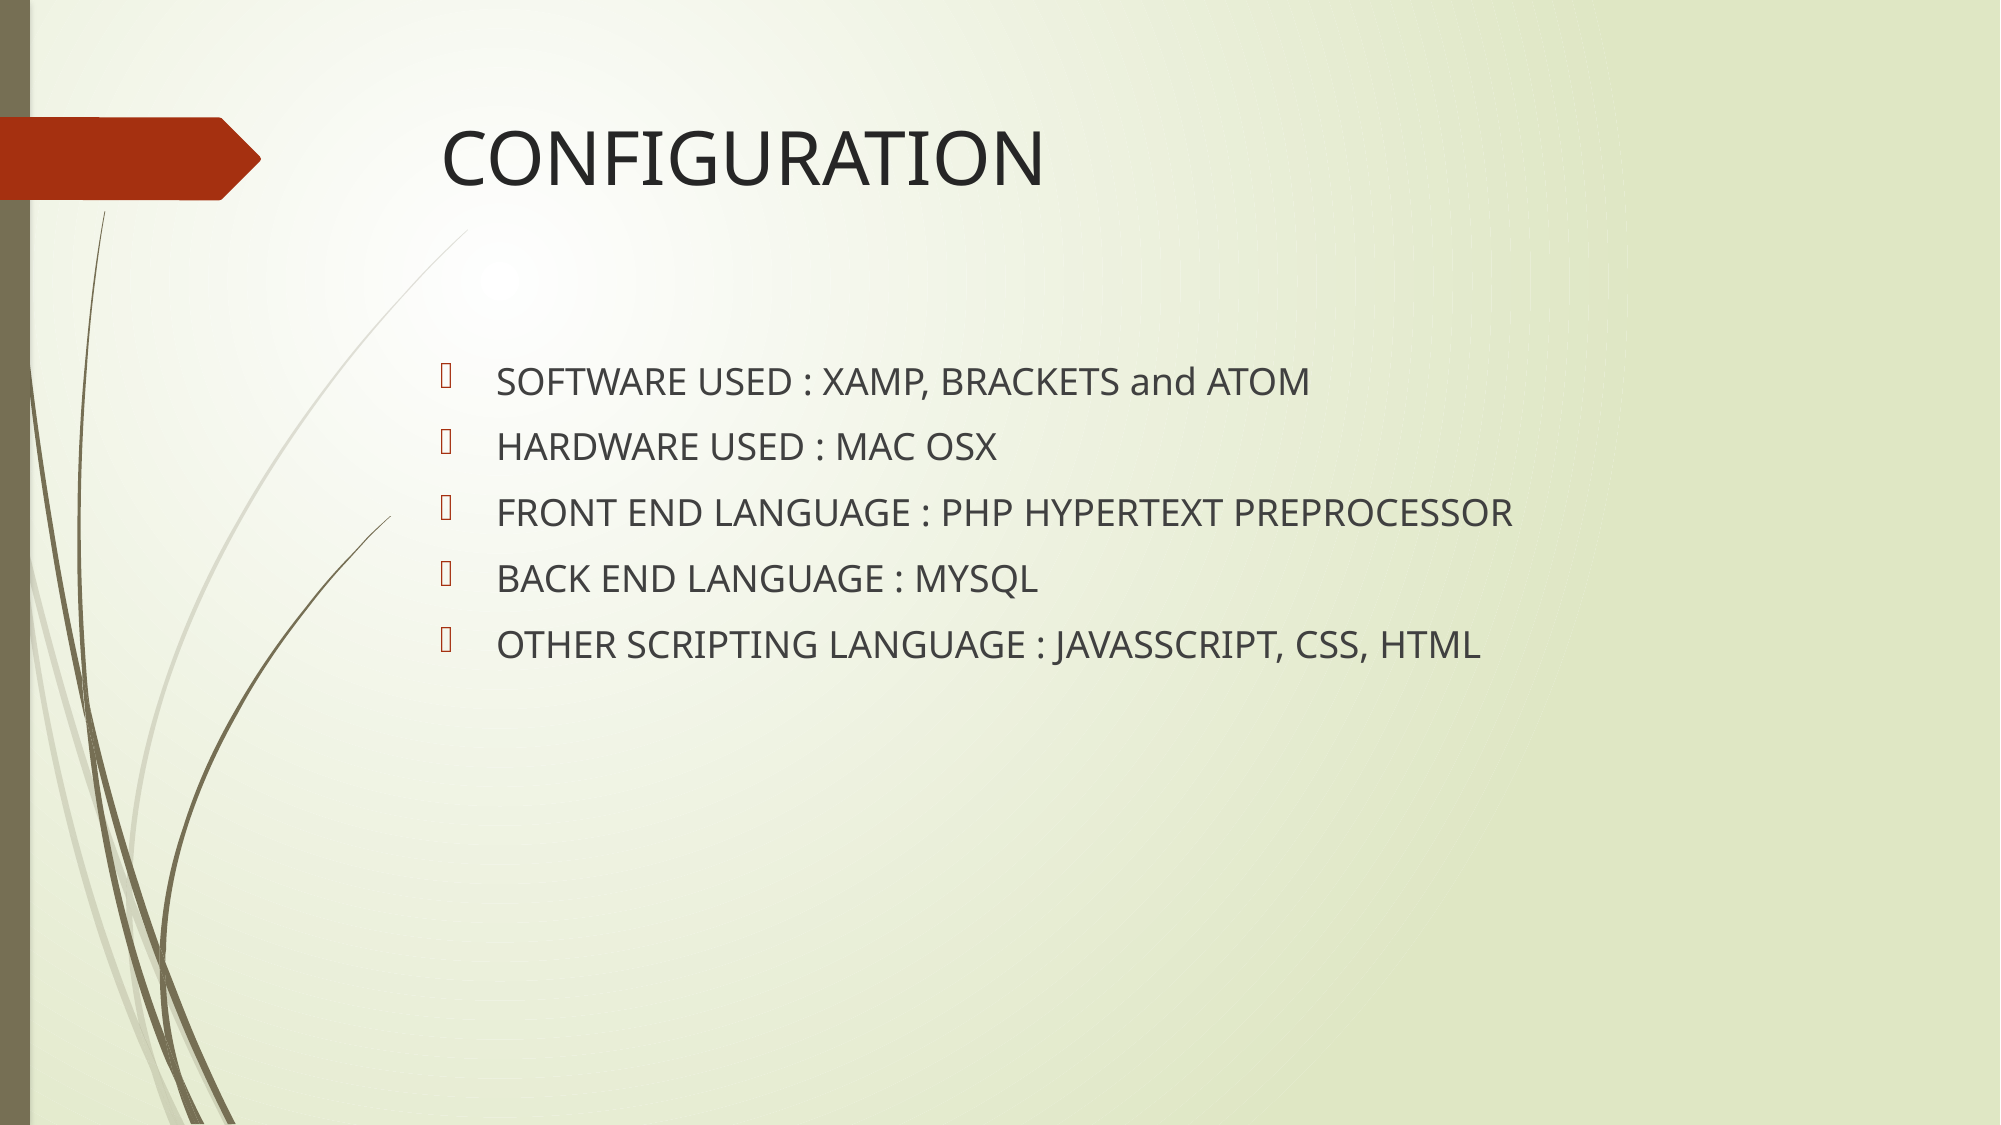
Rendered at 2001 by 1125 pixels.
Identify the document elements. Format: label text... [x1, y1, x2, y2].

title CONFIGURATION [425, 102, 1888, 313]
list SOFTWARE USED : XAMP, BRACKETS and ATOM HARDWARE USED : MAC OSX FRONT END LANGUAGE : PHP HYPERTEXT PREPROCESSOR BACK END LANGUAGE : MYSQL OTHER SCRIPTING LANGUAGE : JAVASSCRIPT, CSS, HTML [424, 350, 1888, 970]
